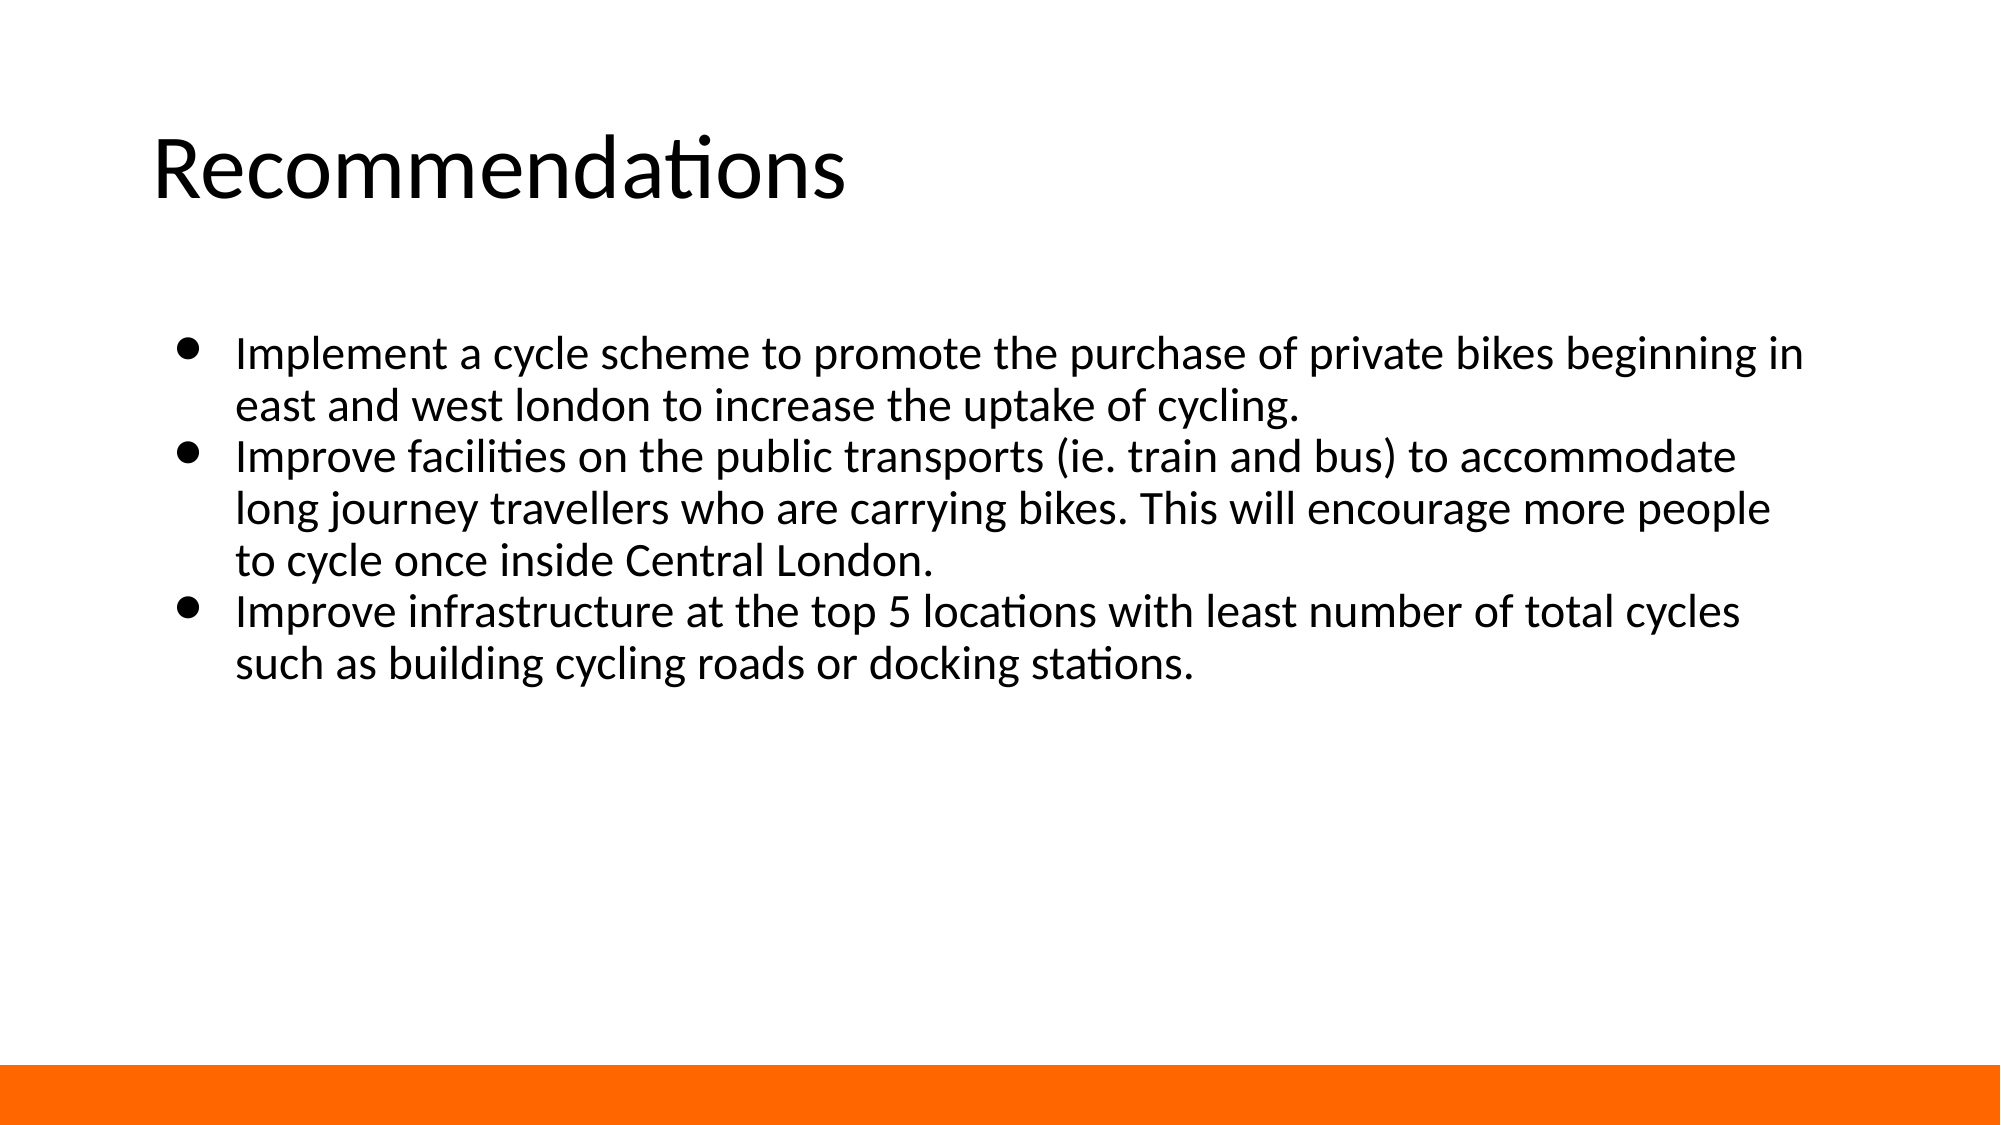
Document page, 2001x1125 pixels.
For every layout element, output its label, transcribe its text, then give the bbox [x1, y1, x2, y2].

title Recommendations [137, 59, 1863, 278]
text_box [0, 1065, 2000, 1125]
text_box Implement a cycle scheme to promote the purchase of private bikes beginning in east and west london to increase the uptake of cycling. Improve facilities on the public transports (ie. train and bus) to accommodate long journey travellers who are carrying bikes. This will encourage more people to cycle once inside Central London. Improve infrastructure at the top 5 locations with least number of total cycles such as building cycling roads or docking stations. [145, 312, 1821, 705]
